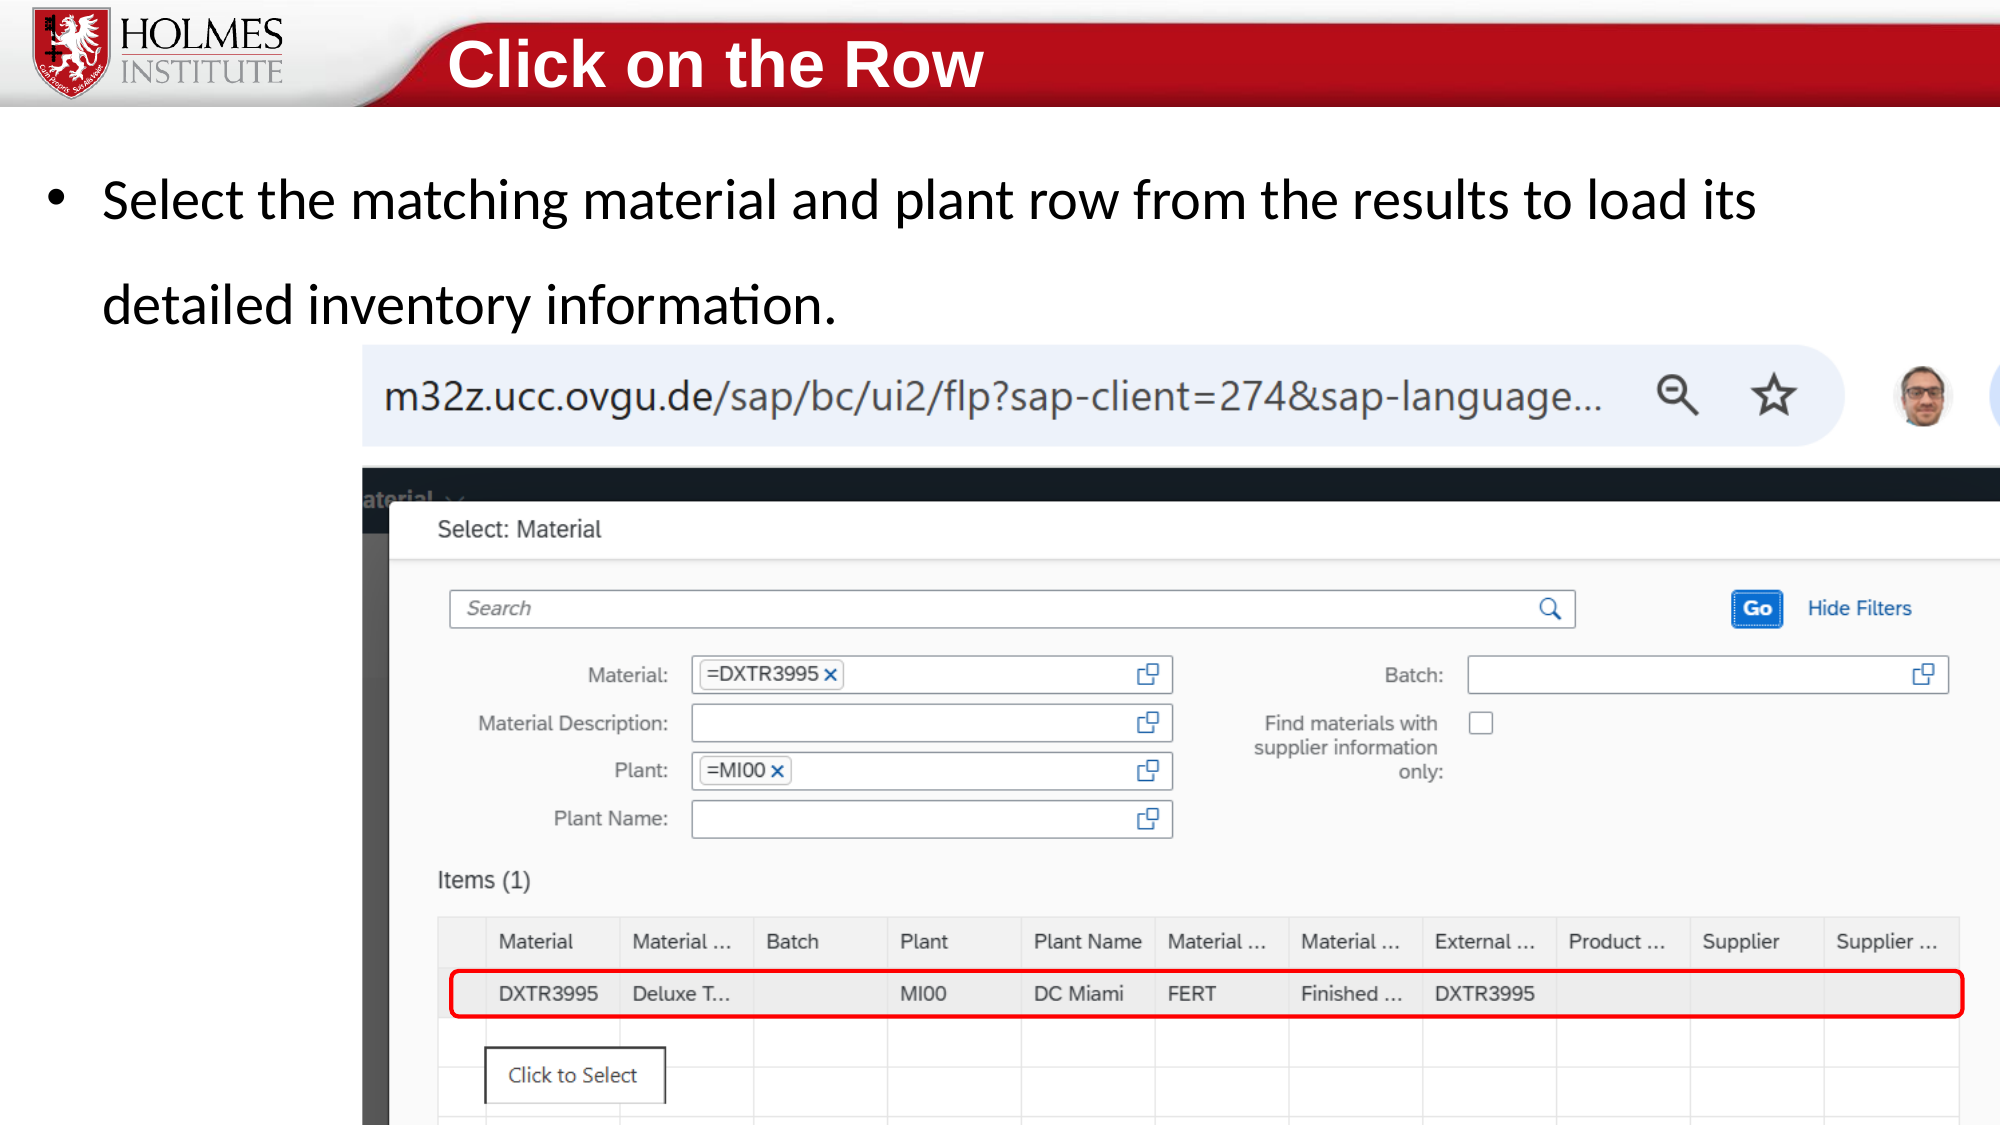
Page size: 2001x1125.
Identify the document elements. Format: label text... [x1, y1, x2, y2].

picture [362, 335, 2000, 1125]
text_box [0, 0, 2000, 107]
text_box Select the matching material and plant row from the results to load its detailed inventory information. [31, 119, 1913, 344]
